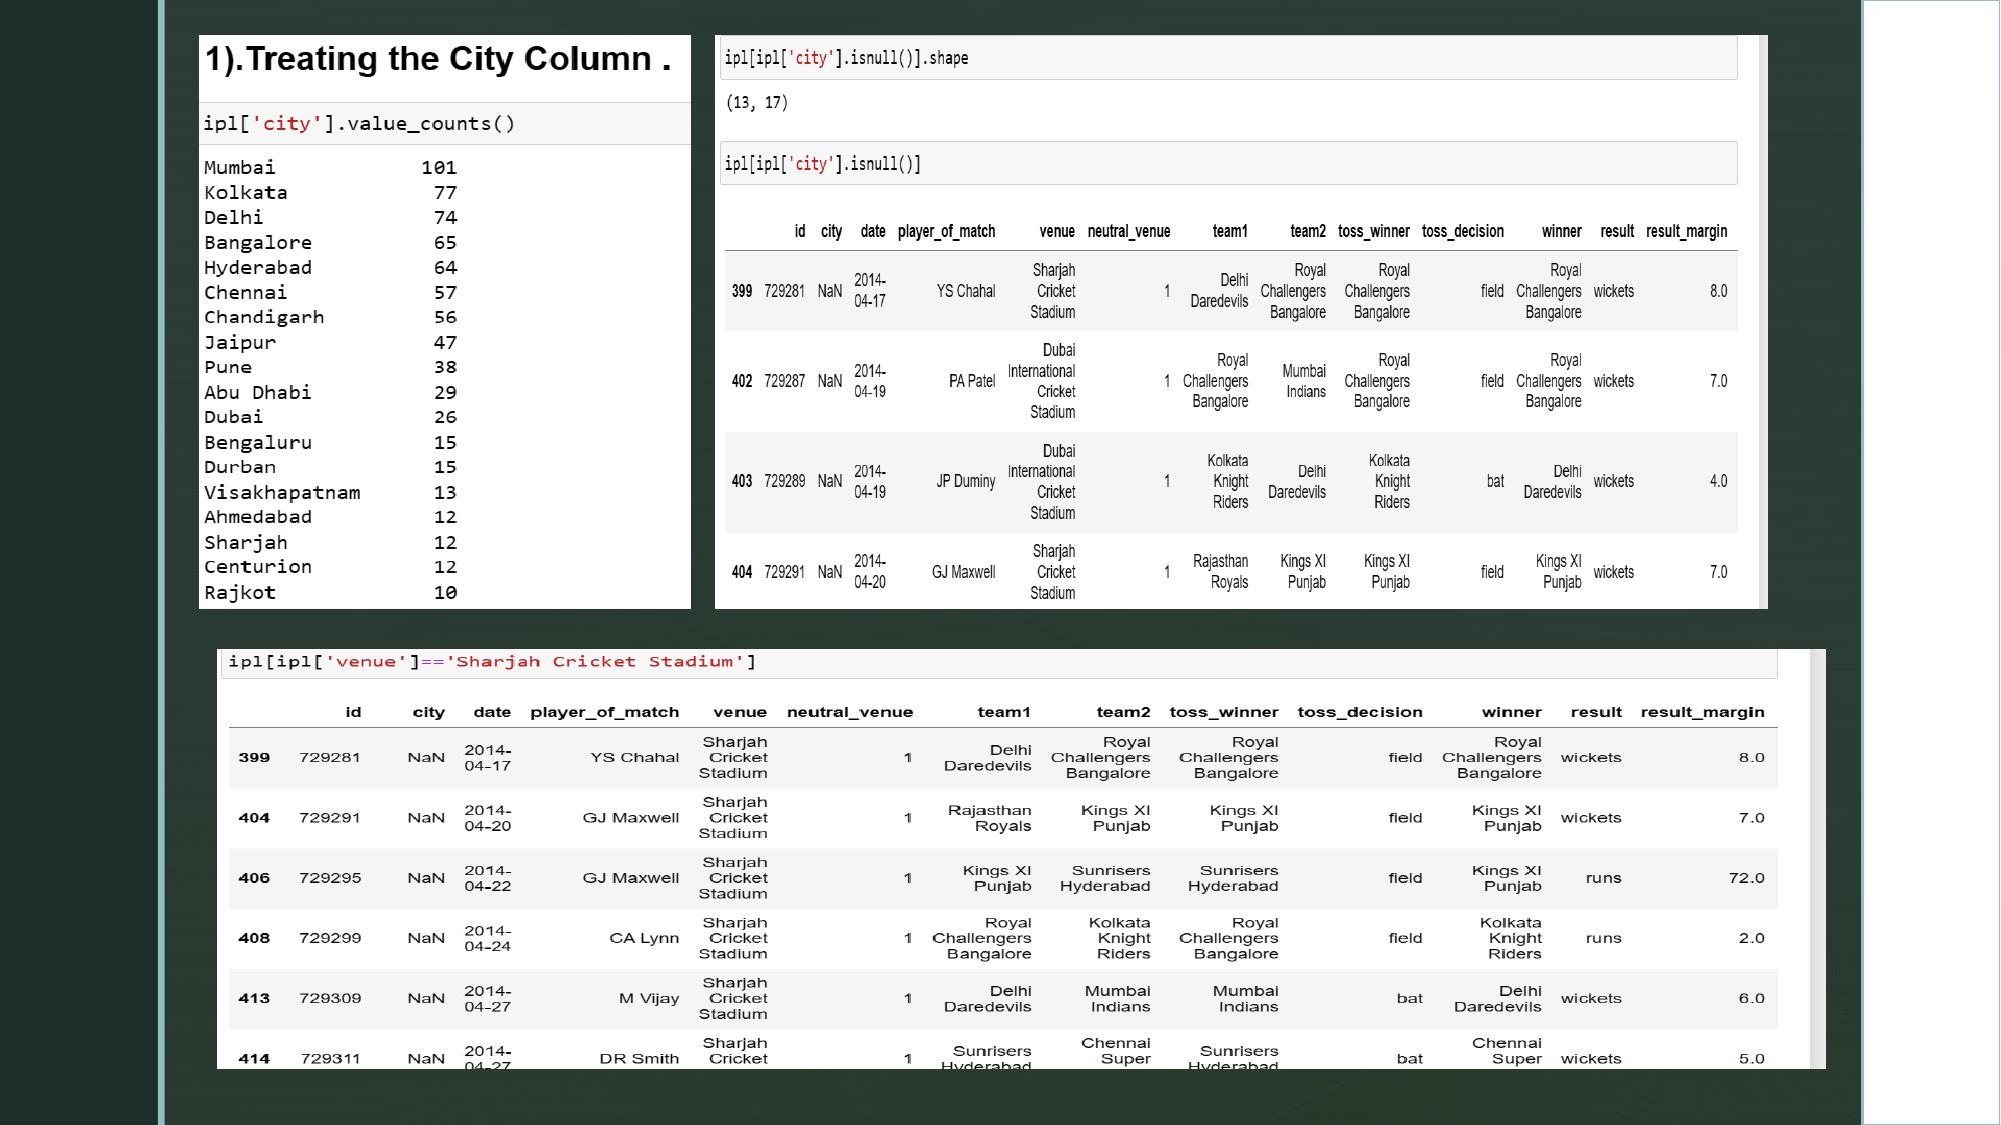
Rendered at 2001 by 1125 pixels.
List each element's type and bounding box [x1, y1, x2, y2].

picture [199, 35, 691, 609]
text_box [1861, 0, 2000, 1125]
picture [715, 35, 1768, 609]
picture [216, 648, 1826, 1070]
